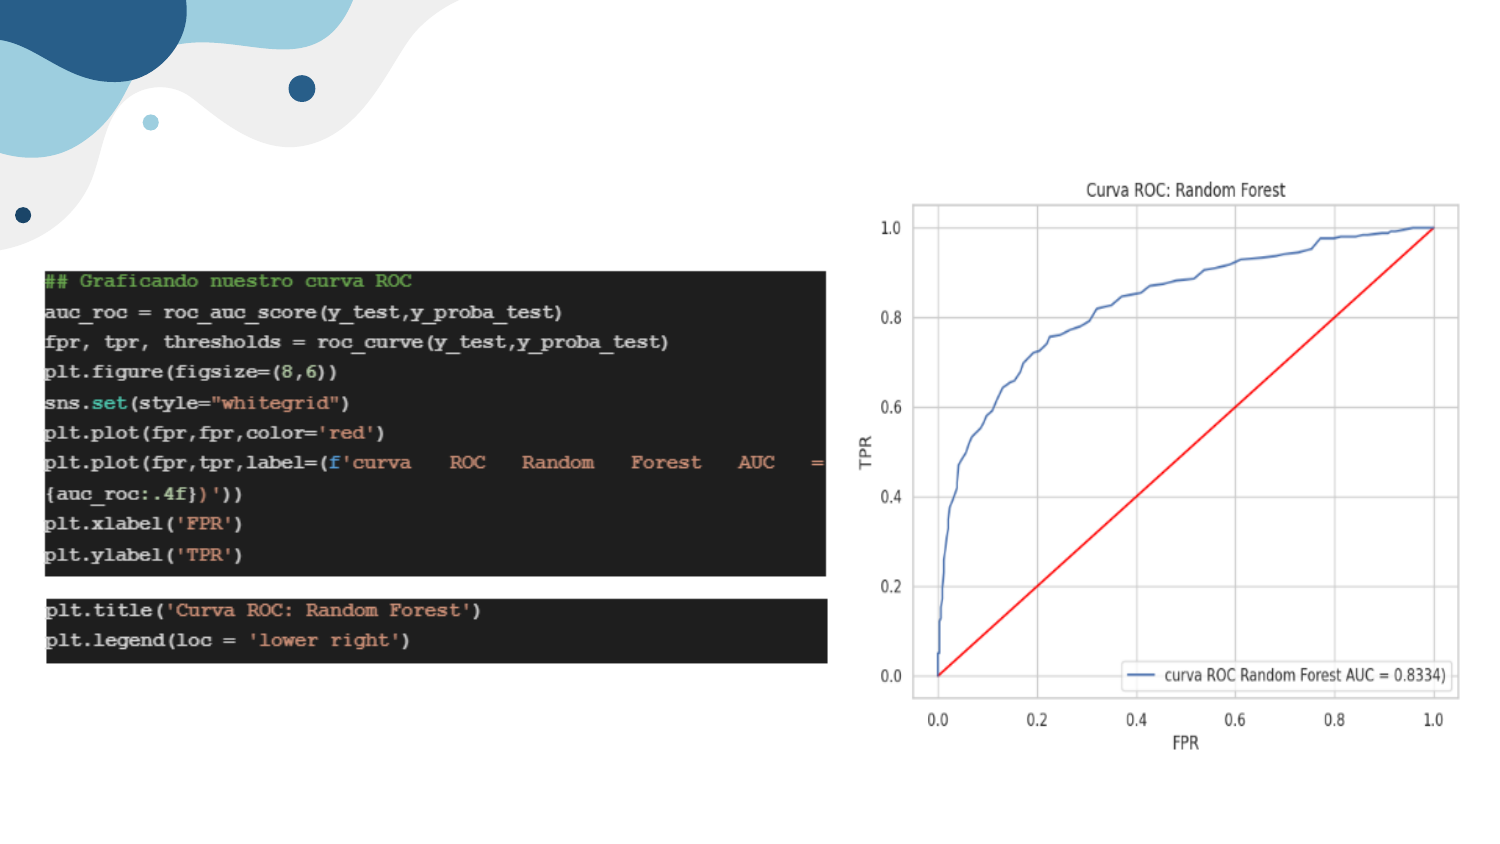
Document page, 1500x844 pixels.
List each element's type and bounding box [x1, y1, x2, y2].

picture [39, 261, 831, 583]
picture [838, 179, 1472, 758]
picture [42, 595, 831, 670]
